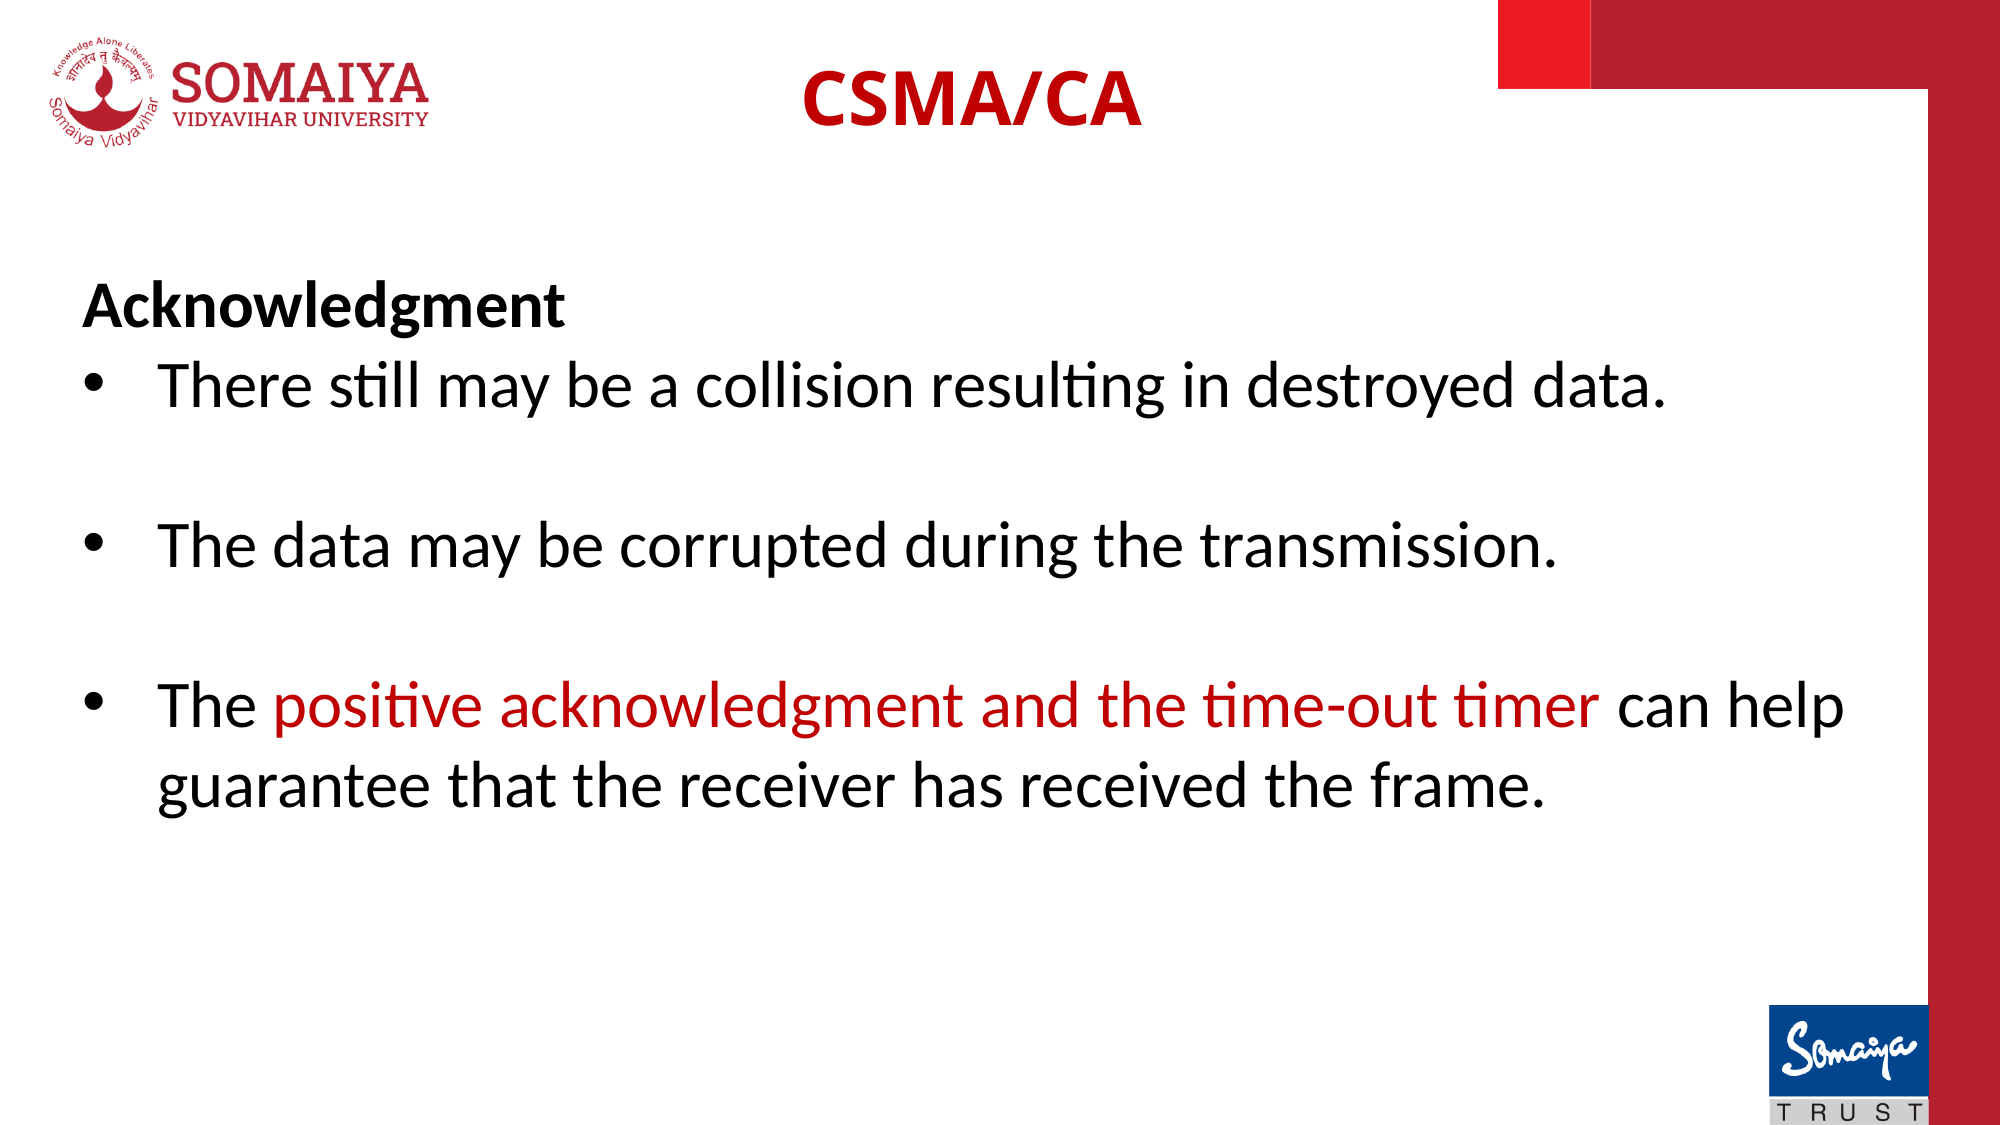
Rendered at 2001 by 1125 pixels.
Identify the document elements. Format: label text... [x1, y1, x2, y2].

picture [1498, 0, 2000, 1125]
picture [14, 28, 463, 175]
text_box Acknowledgment There still may be a collision resulting in destroyed data. The data may be corrupted during the transmission. The positive acknowledgment and the time-out timer can help guarantee that the receiver has received the frame. [67, 253, 1928, 829]
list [1769, 1005, 1929, 1125]
title CSMA/CA [353, 13, 1591, 190]
